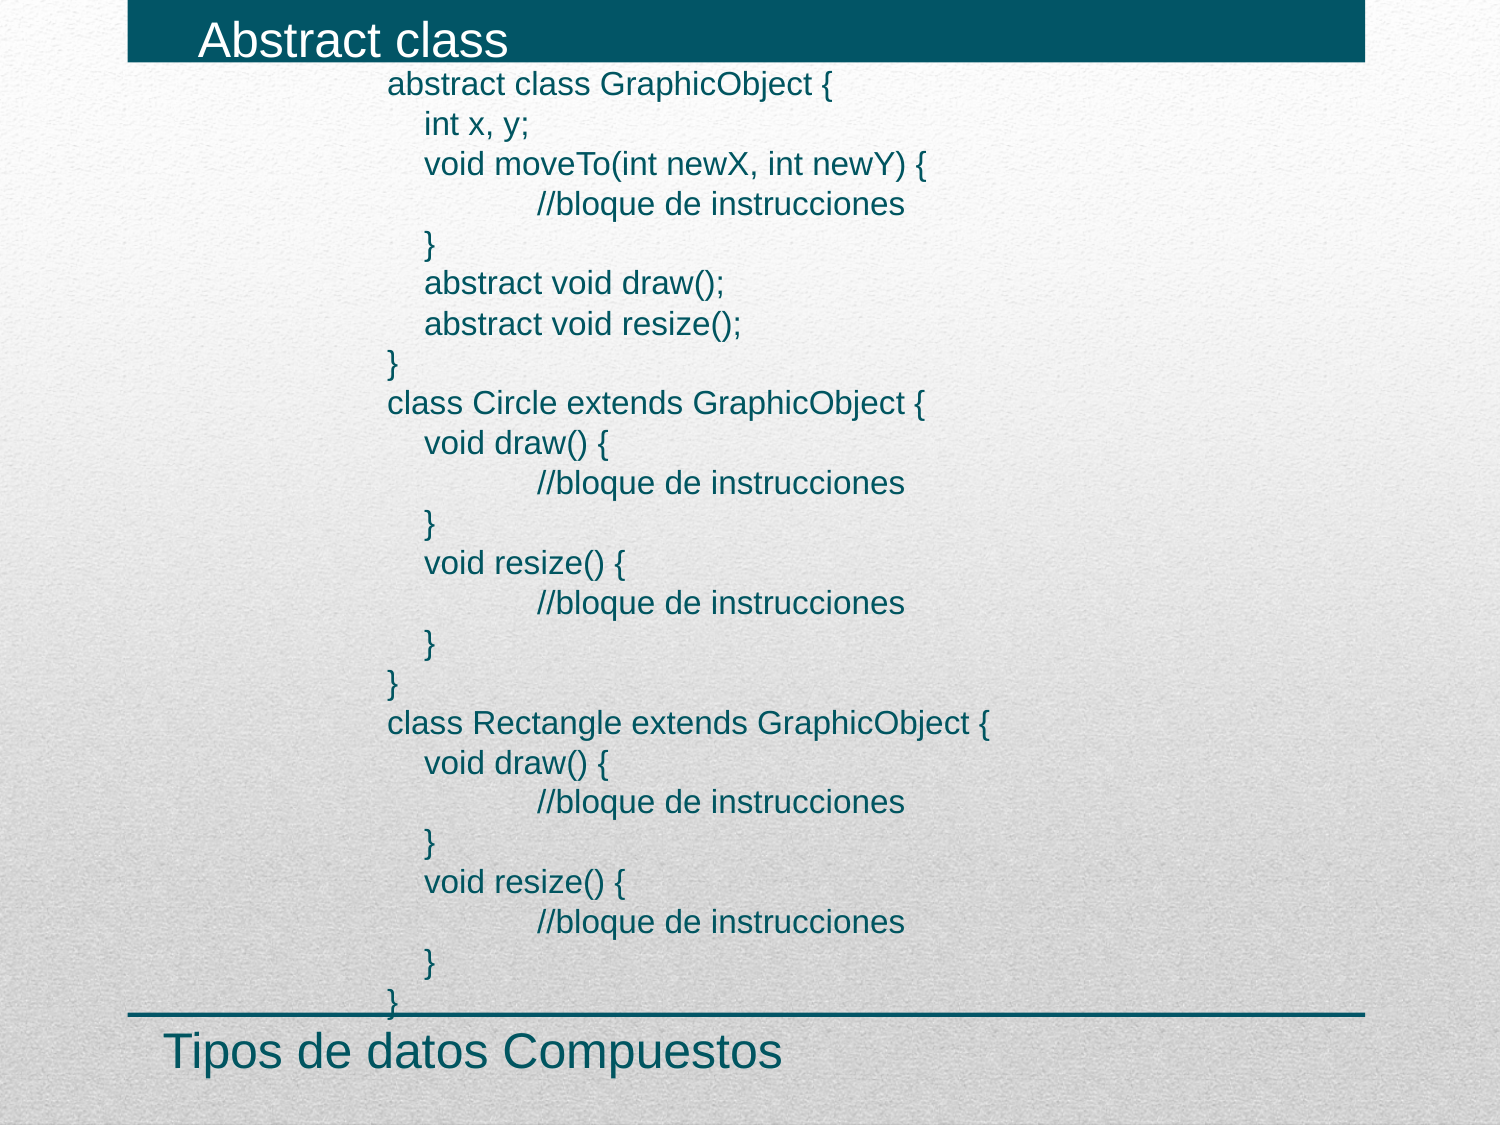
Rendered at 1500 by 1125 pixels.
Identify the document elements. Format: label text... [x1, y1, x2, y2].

picture [0, 0, 1500, 1125]
text_box Abstract class [183, 0, 786, 75]
text_box abstract class GraphicObject { int x, y; void moveTo(int newX, int newY) { //bloque de instrucciones } abstract void draw(); abstract void resize(); } class Circle extends GraphicObject { void draw() { //bloque de instrucciones } void resize() { //bloque de instrucciones } } class Rectangle extends GraphicObject { void draw() { //bloque de instrucciones } void resize() { //bloque de instrucciones } } [372, 54, 1129, 1033]
text_box Tipos de datos Compuestos [147, 1011, 975, 1087]
